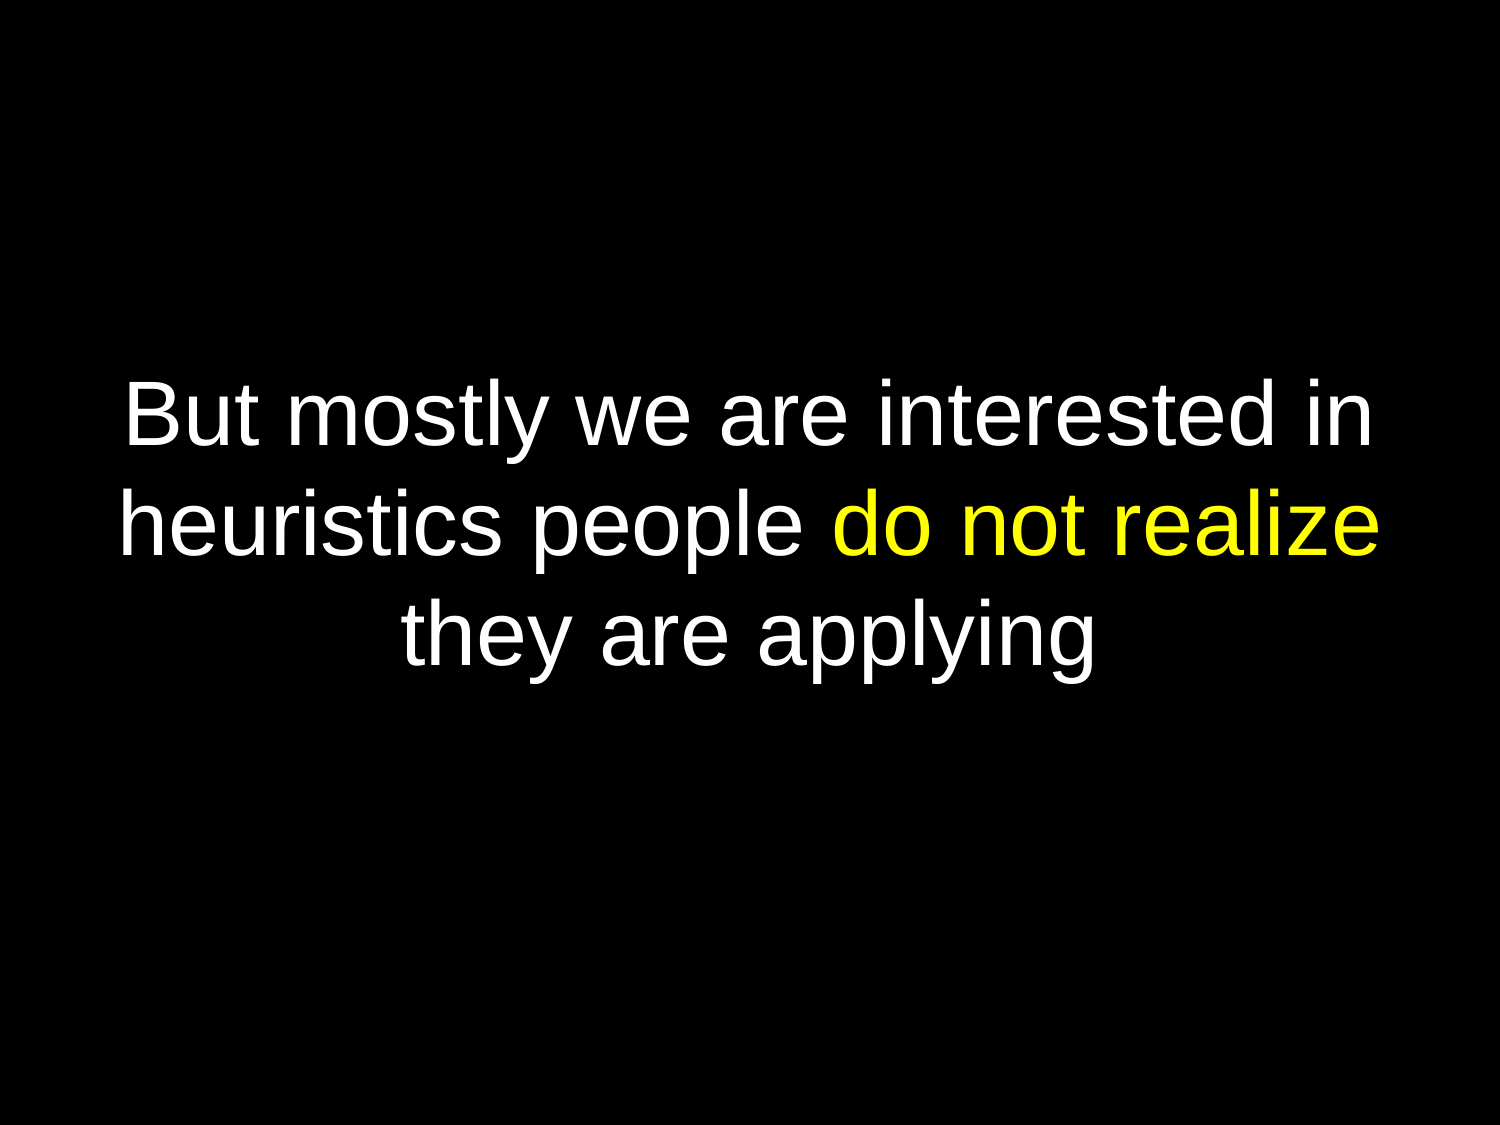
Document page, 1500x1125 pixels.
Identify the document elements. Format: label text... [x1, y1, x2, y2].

title But mostly we are interested in heuristics people do not realize they are applying [62, 424, 1438, 613]
